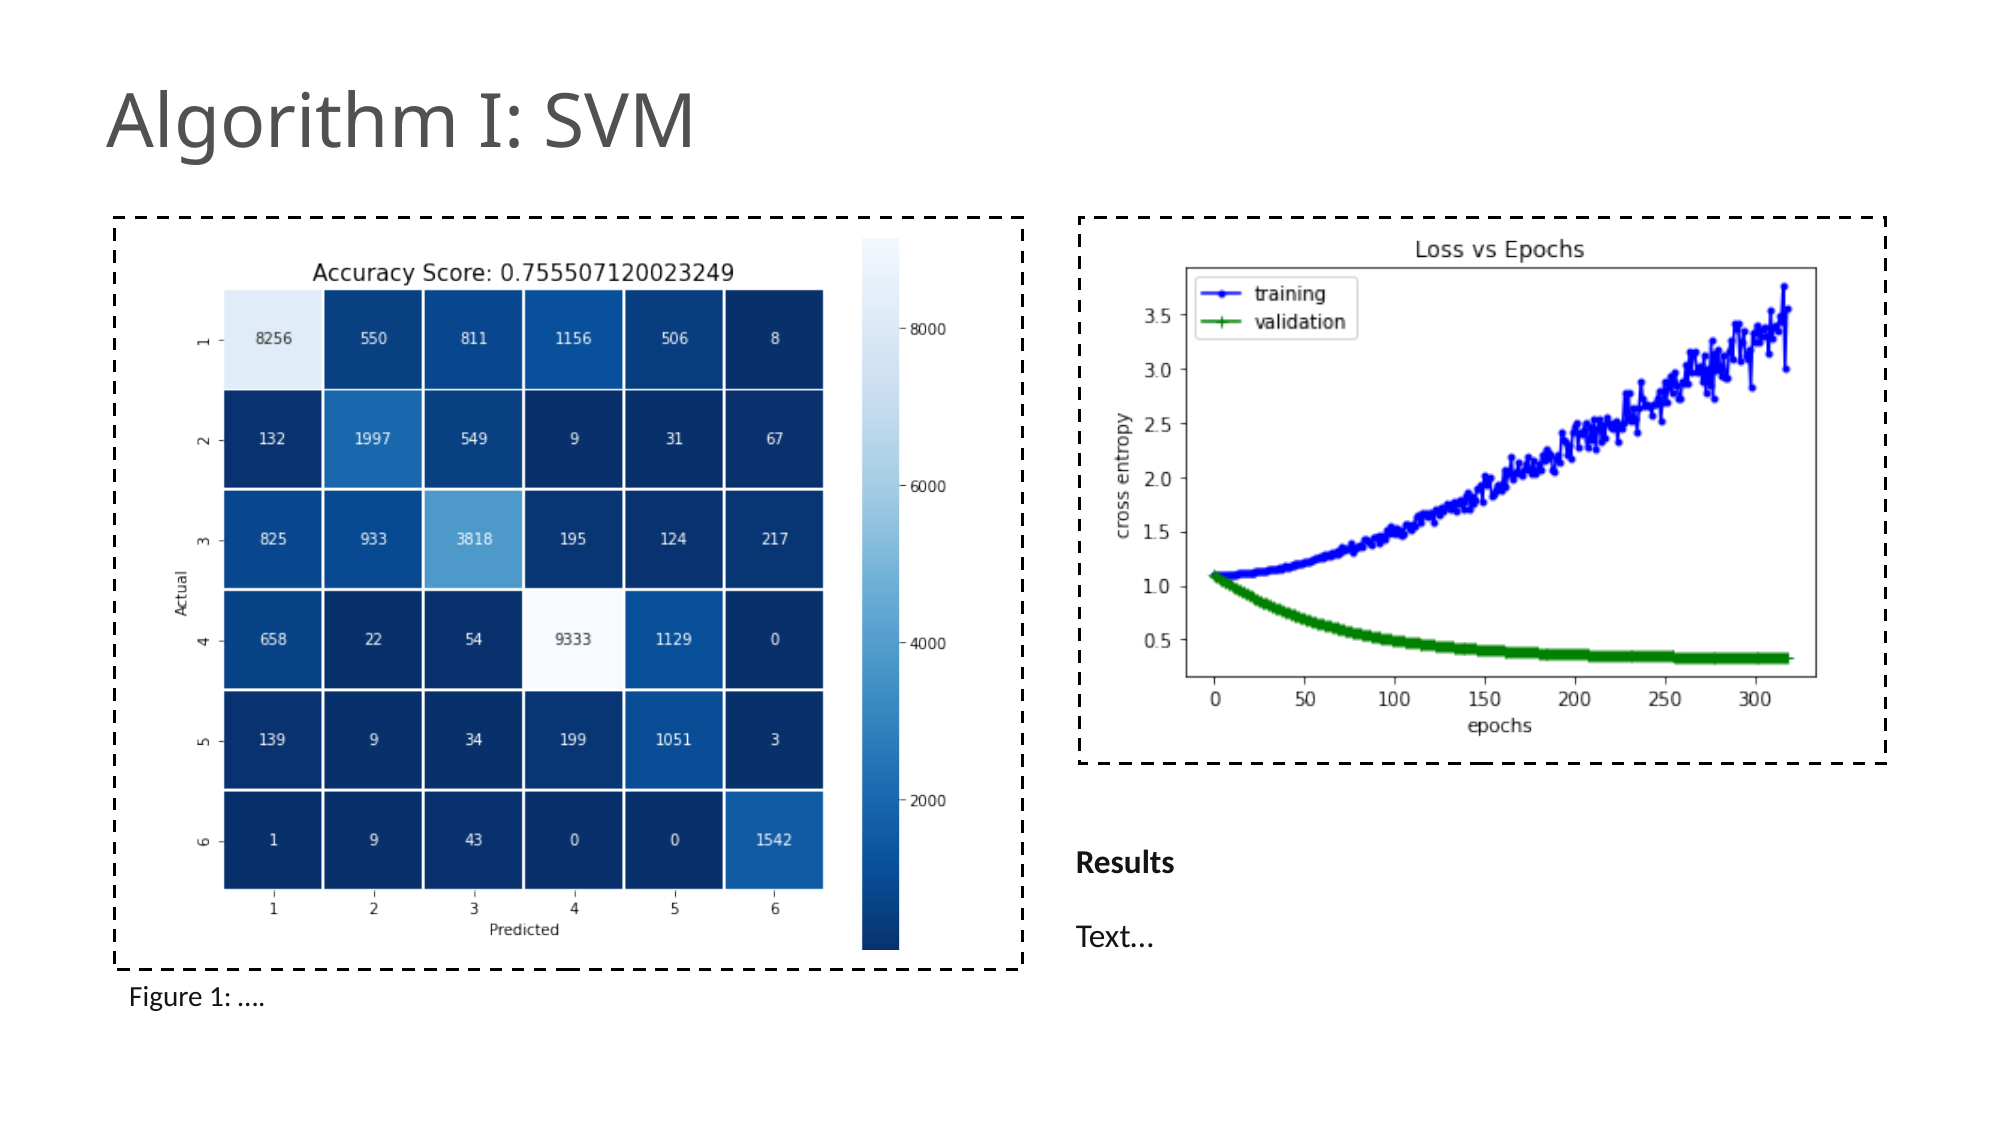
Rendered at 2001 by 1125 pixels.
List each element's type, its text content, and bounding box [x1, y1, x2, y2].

text_box Results [1060, 832, 1426, 888]
text_box Algorithm I: SVM [91, 65, 1574, 171]
text_box [1079, 217, 1886, 764]
picture [166, 237, 959, 950]
text_box Text… [1060, 887, 1687, 962]
text_box Figure 1: …. [114, 969, 1221, 1020]
text_box [114, 217, 1023, 970]
picture [1103, 225, 1829, 749]
